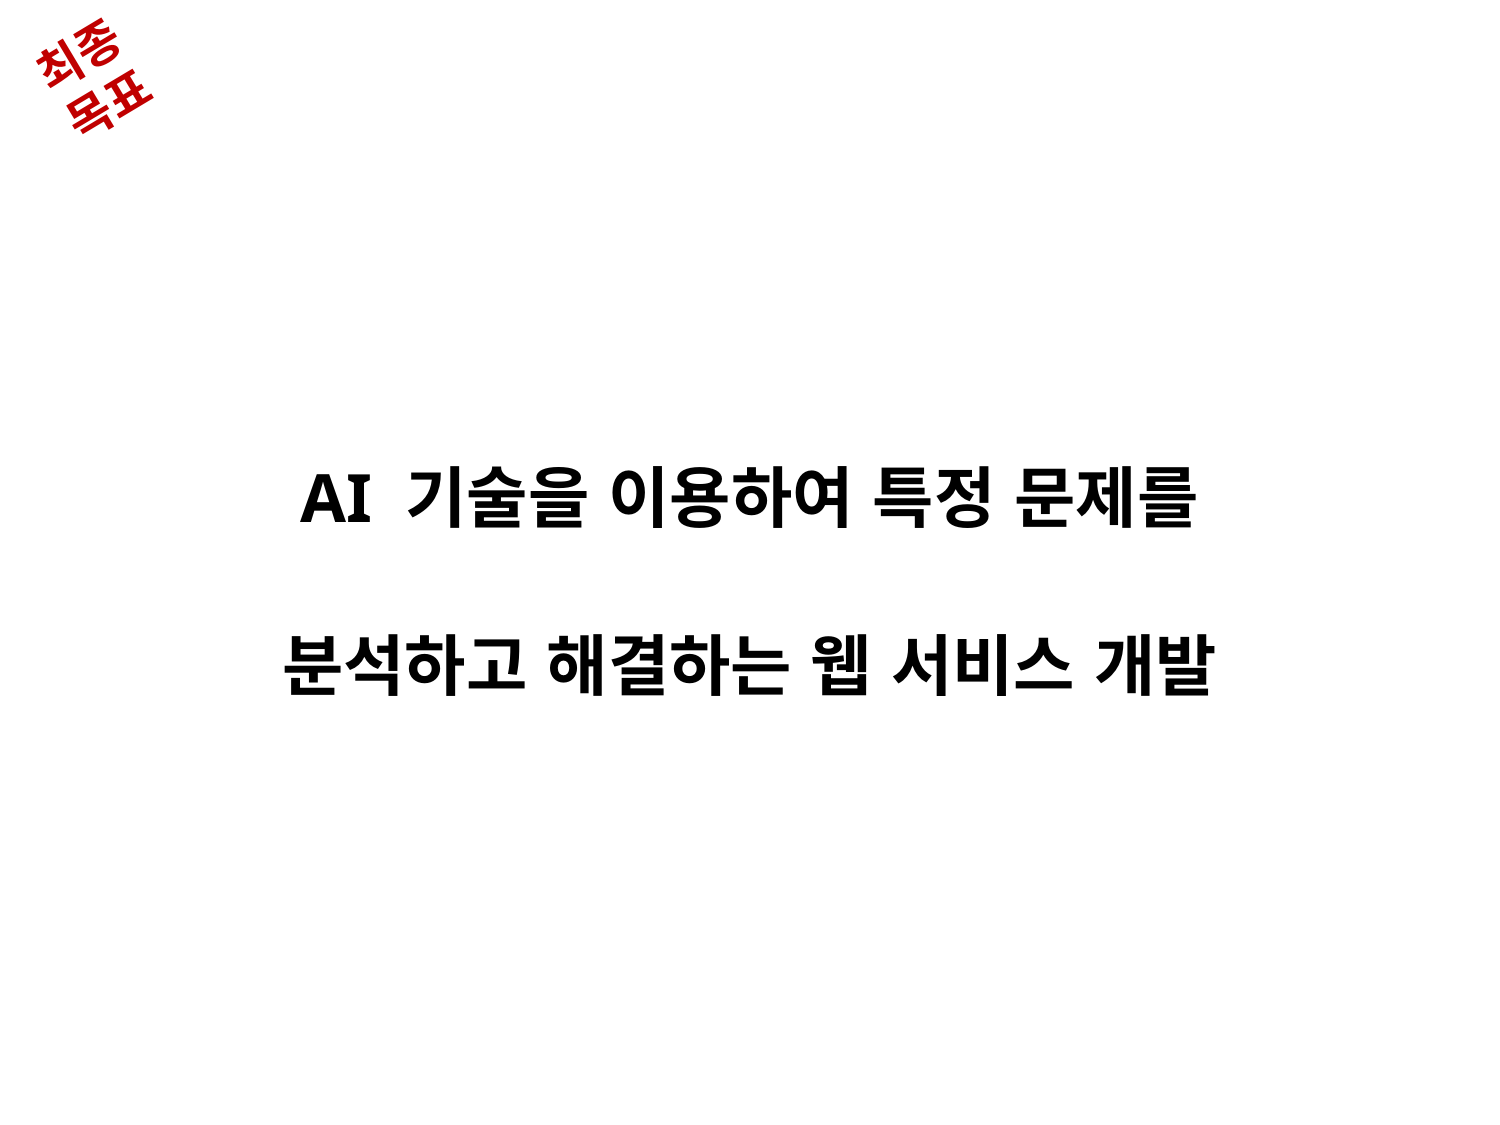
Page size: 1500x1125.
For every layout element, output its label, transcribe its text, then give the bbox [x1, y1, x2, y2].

list AI 기술을 이용하여 특정 문제를 분석하고 해결하는 웹 서비스 개발 [75, 73, 1425, 1005]
text_box 최종 목표 [0, 0, 305, 247]
